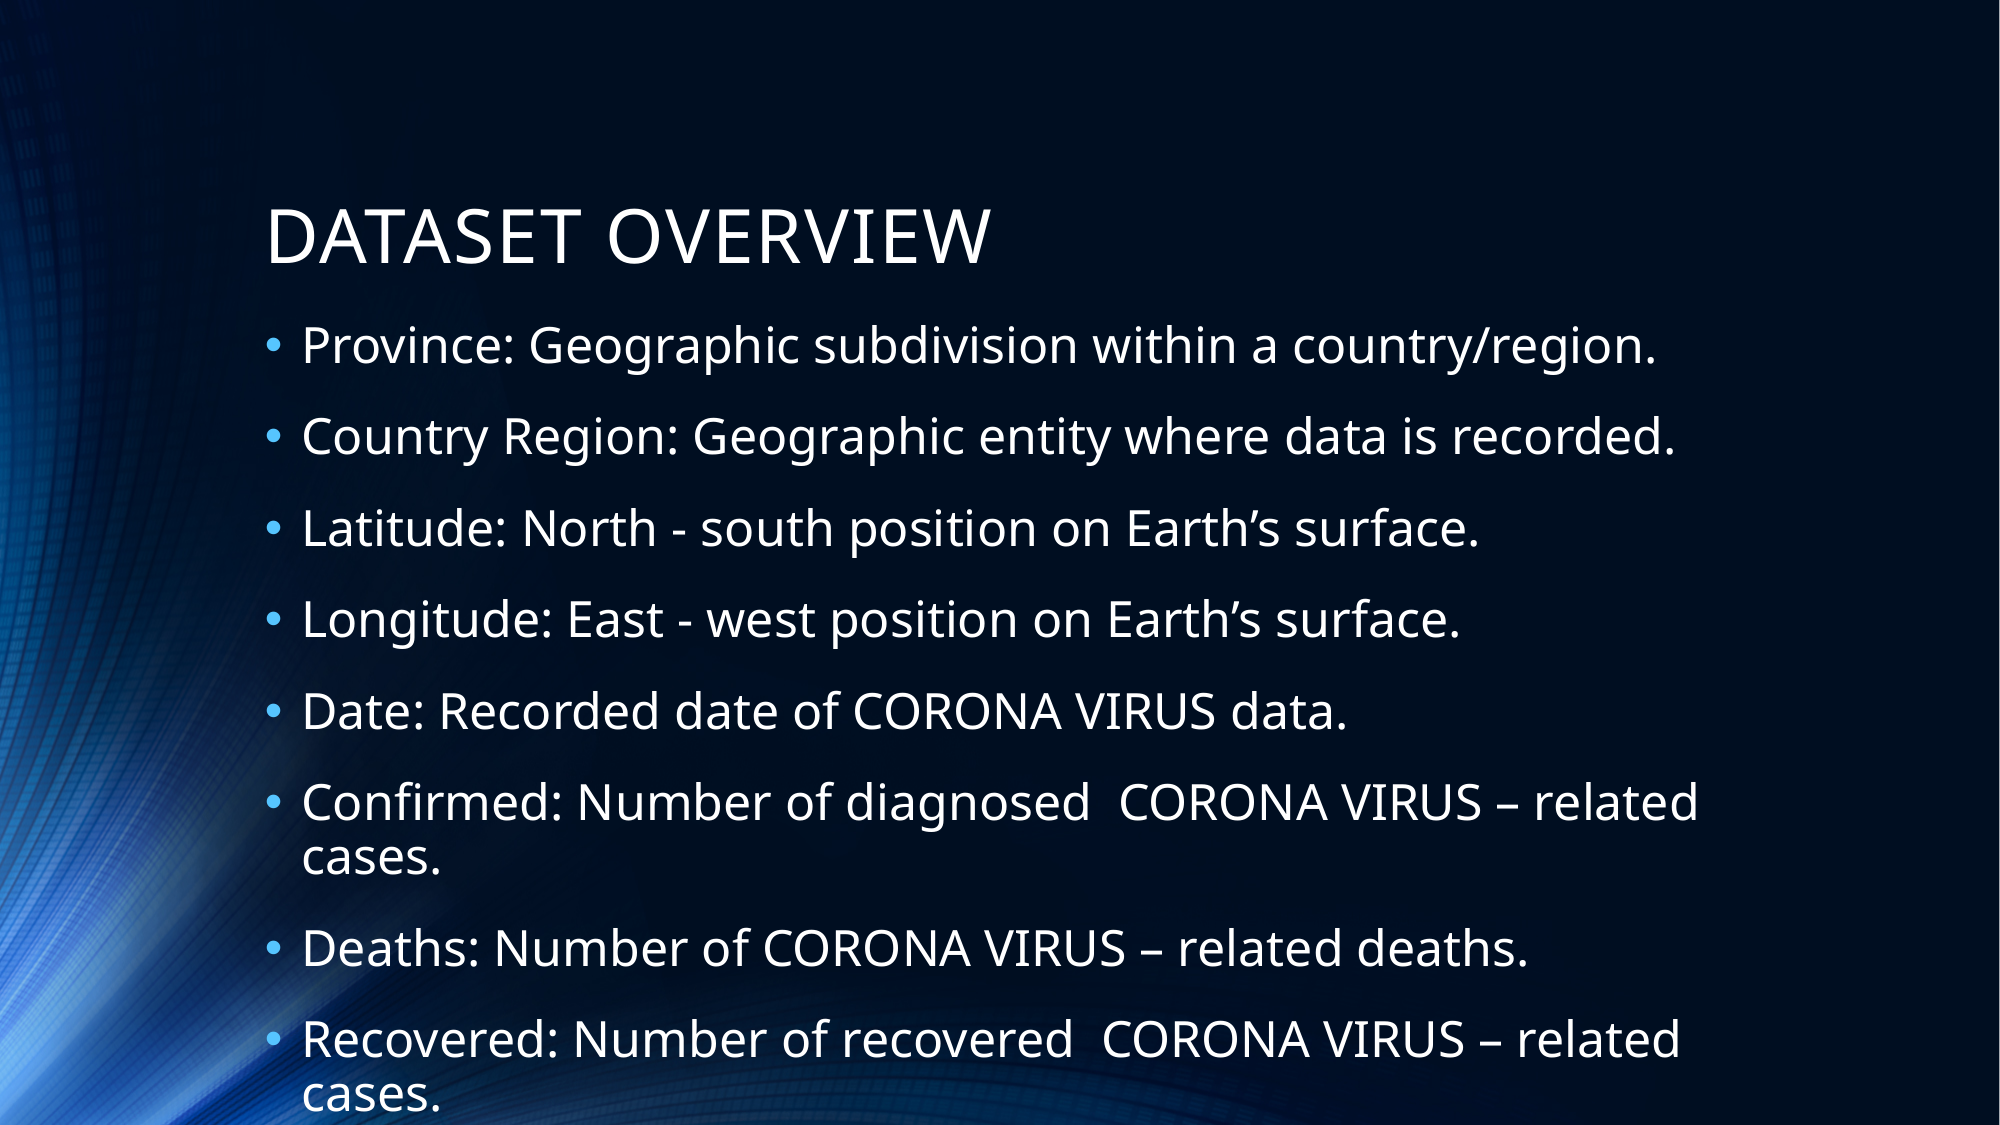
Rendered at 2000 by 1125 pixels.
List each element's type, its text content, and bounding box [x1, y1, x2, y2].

title DATASET OVERVIEW [249, 62, 1750, 288]
list Province: Geographic subdivision within a country/region. Country Region: Geographic entity where data is recorded. Latitude: North - south position on Earth’s surface. Longitude: East - west position on Earth’s surface. Date: Recorded date of CORONA VIRUS data. Confirmed: Number of diagnosed CORONA VIRUS – related cases. Deaths: Number of CORONA VIRUS – related deaths. Recovered: Number of recovered CORONA VIRUS – related cases. [249, 312, 1749, 1035]
picture [0, 0, 2000, 1125]
